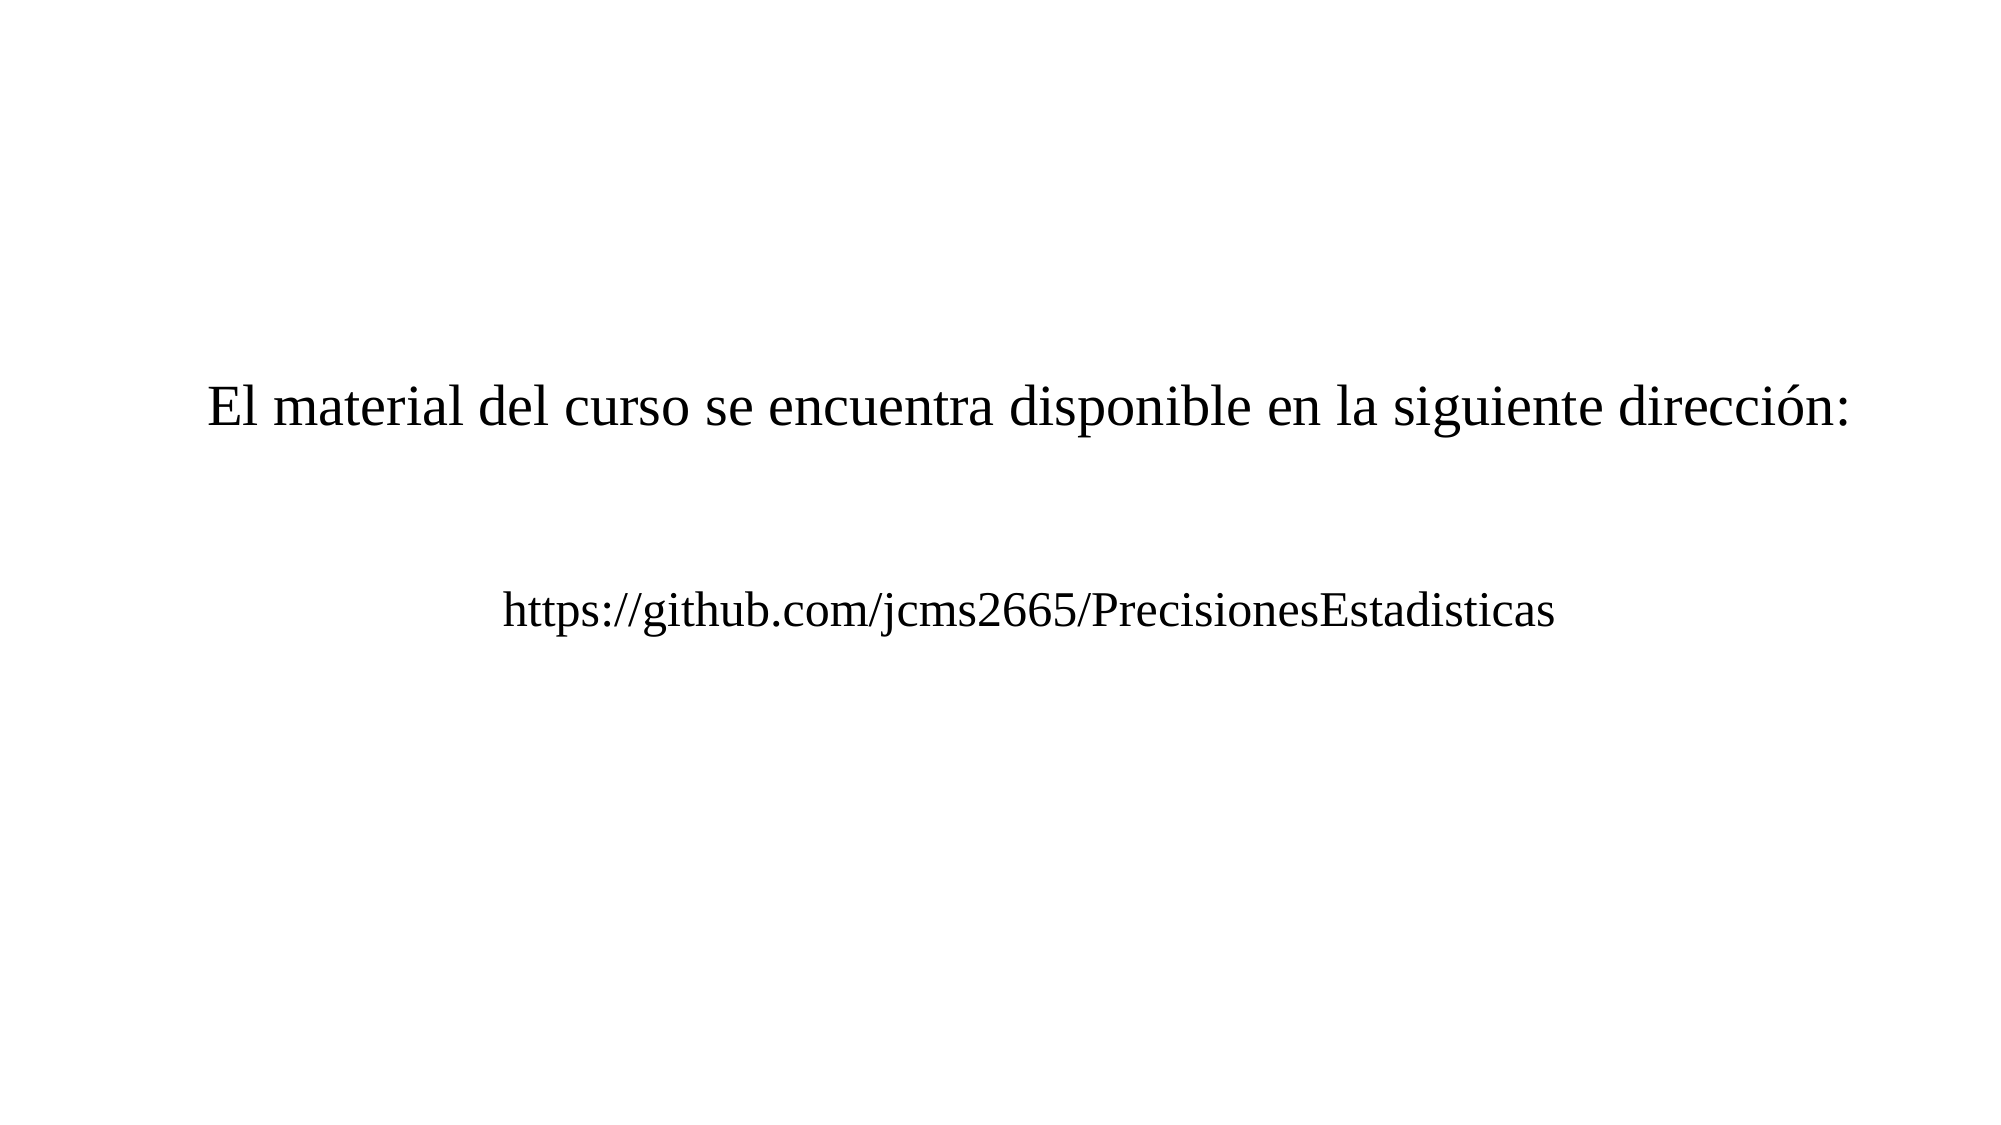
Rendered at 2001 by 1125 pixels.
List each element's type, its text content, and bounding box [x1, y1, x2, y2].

text_box El material del curso se encuentra disponible en la siguiente dirección: https://github.com/jcms2665/PrecisionesEstadisticas [116, 359, 1944, 644]
